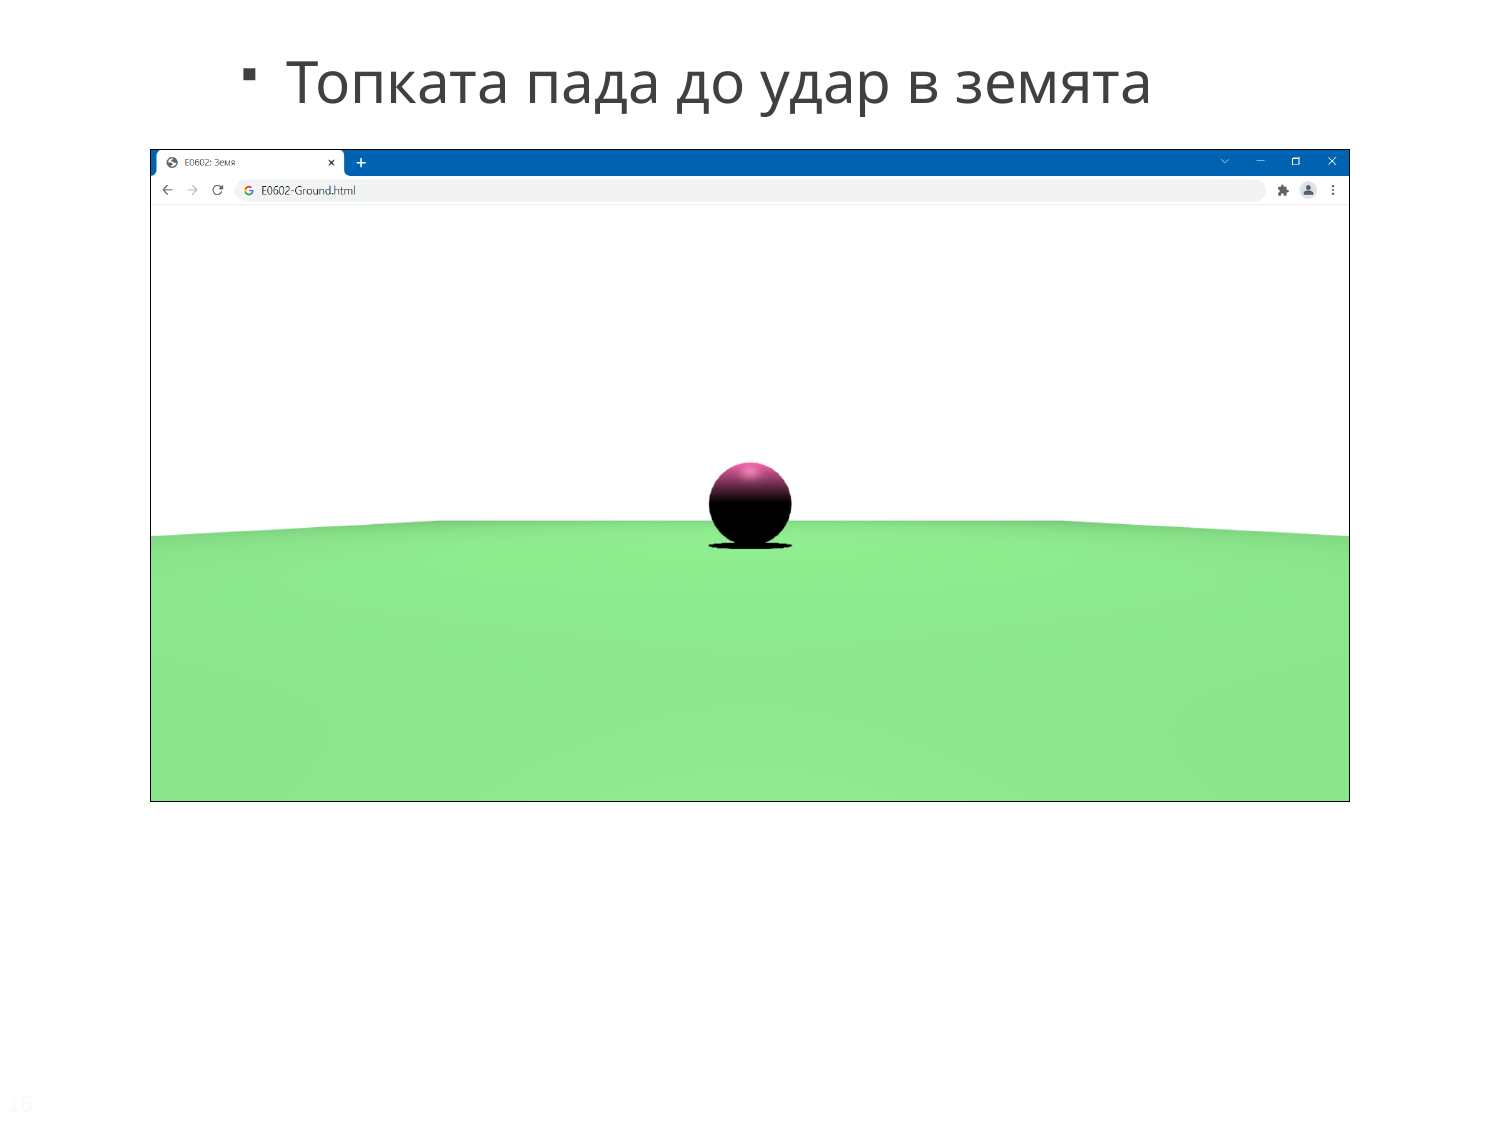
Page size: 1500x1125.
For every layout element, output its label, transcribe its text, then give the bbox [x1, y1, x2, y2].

picture [149, 149, 1351, 802]
list Топката пада до удар в земята [150, 37, 1488, 1113]
